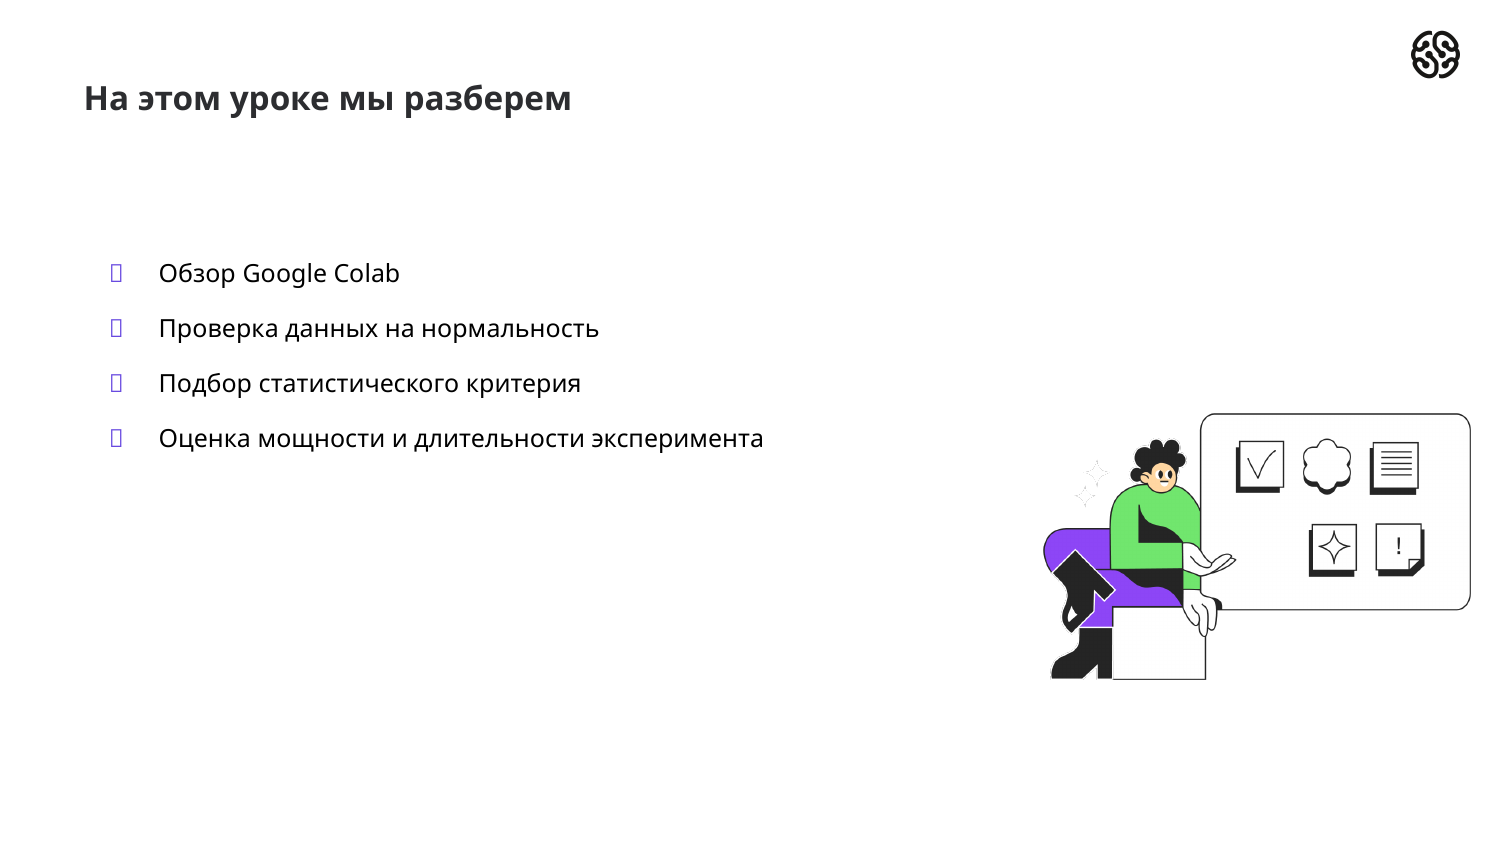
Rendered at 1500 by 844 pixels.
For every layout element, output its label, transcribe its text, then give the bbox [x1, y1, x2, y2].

title На этом уроке мы разберем [83, 64, 1062, 206]
picture [1043, 413, 1471, 680]
text_box Обзор Google Colab Проверка данных на нормальность Подбор статистического критерия Оценка мощности и длительности эксперимента [83, 188, 944, 563]
picture [1411, 30, 1460, 79]
